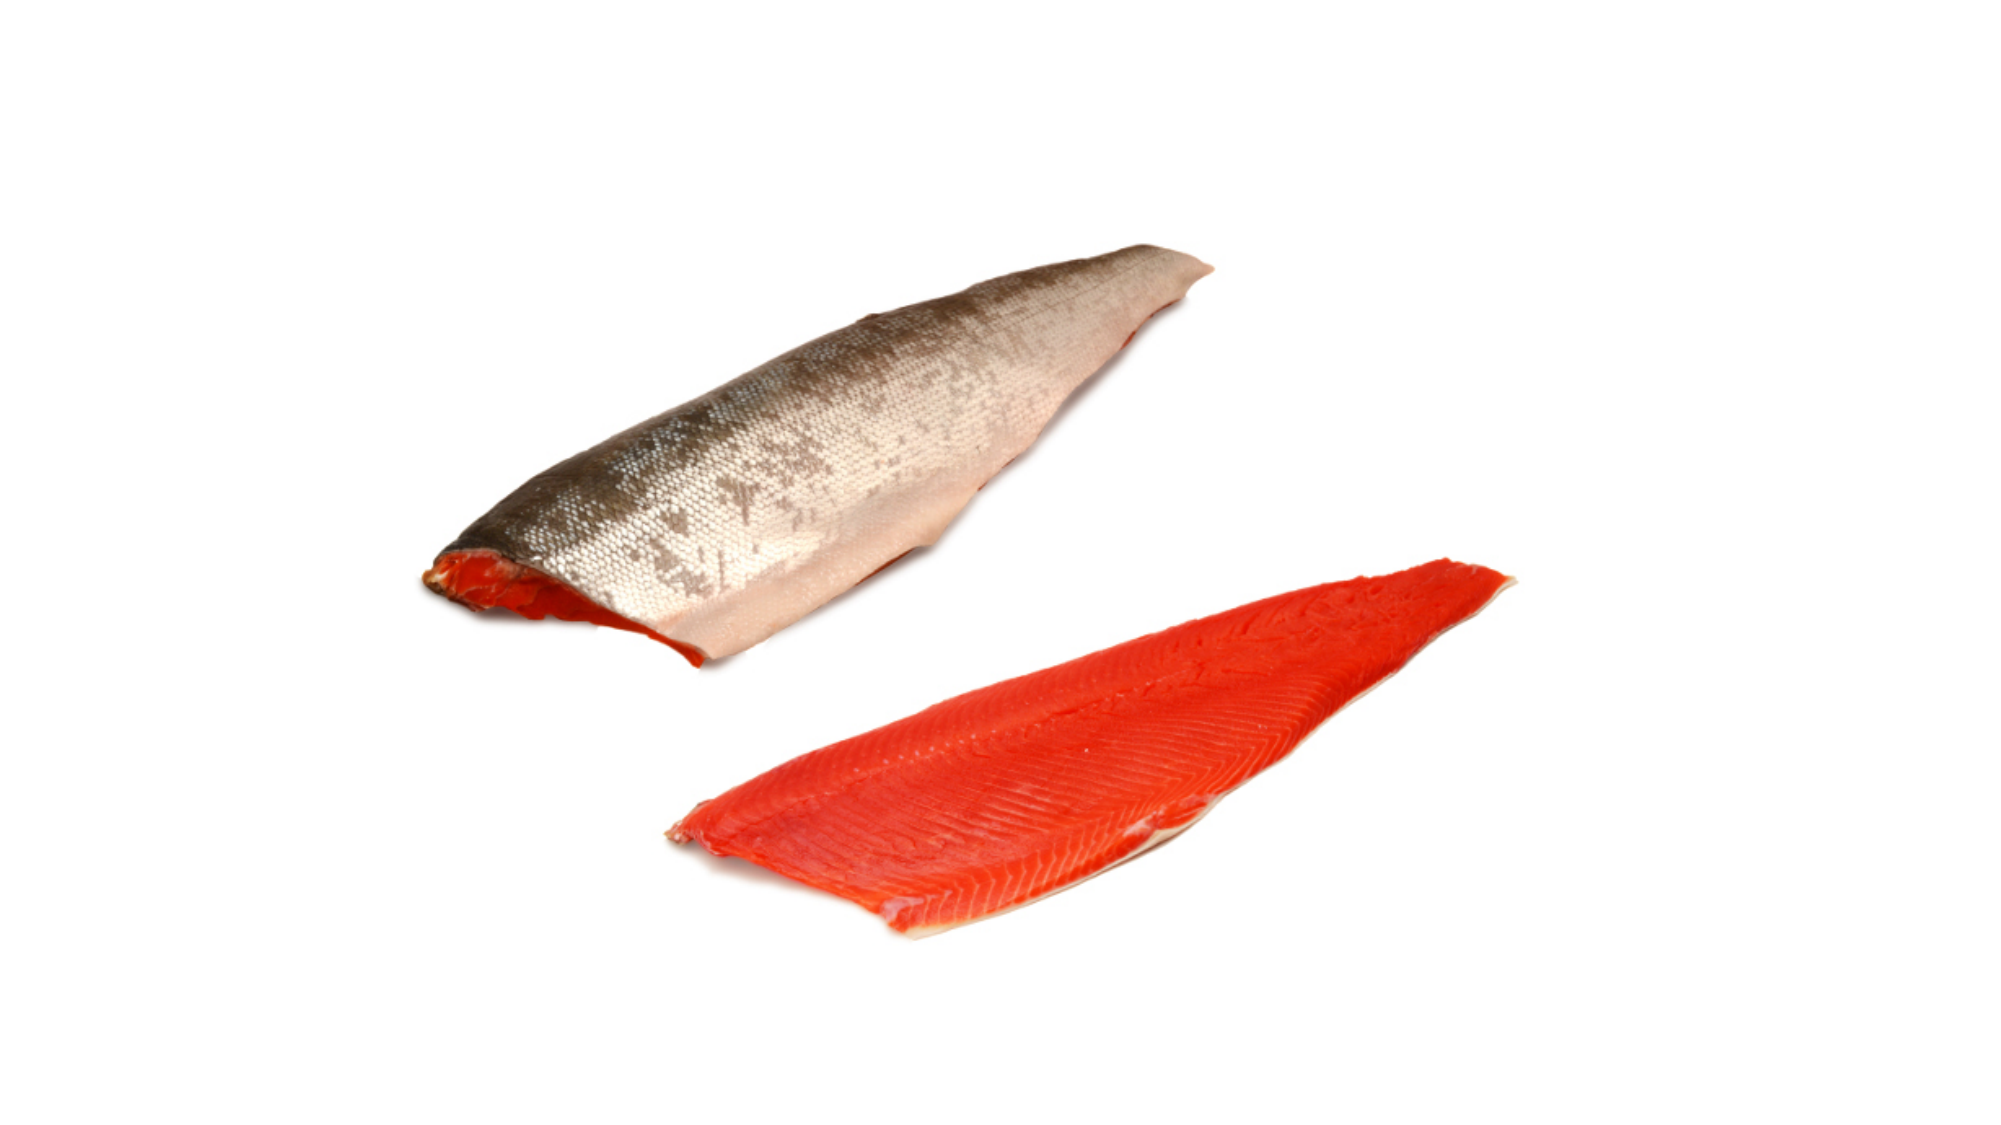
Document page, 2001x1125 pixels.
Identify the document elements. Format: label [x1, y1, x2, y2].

list [378, 203, 1551, 985]
